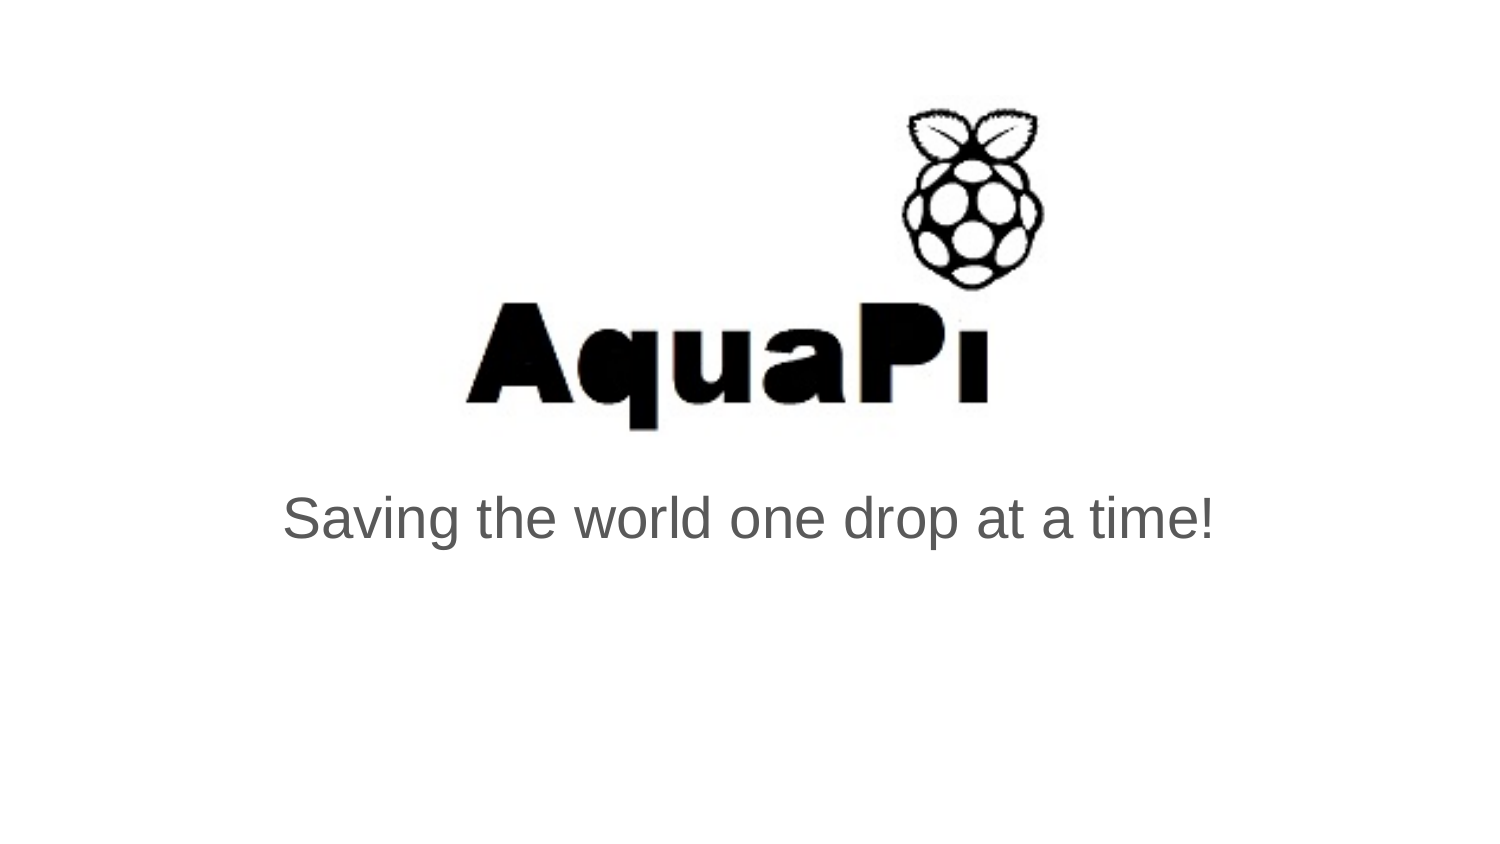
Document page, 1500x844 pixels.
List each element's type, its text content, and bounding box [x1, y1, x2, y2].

picture [403, 95, 1097, 466]
subtitle Saving the world one drop at a time! [51, 464, 1449, 595]
